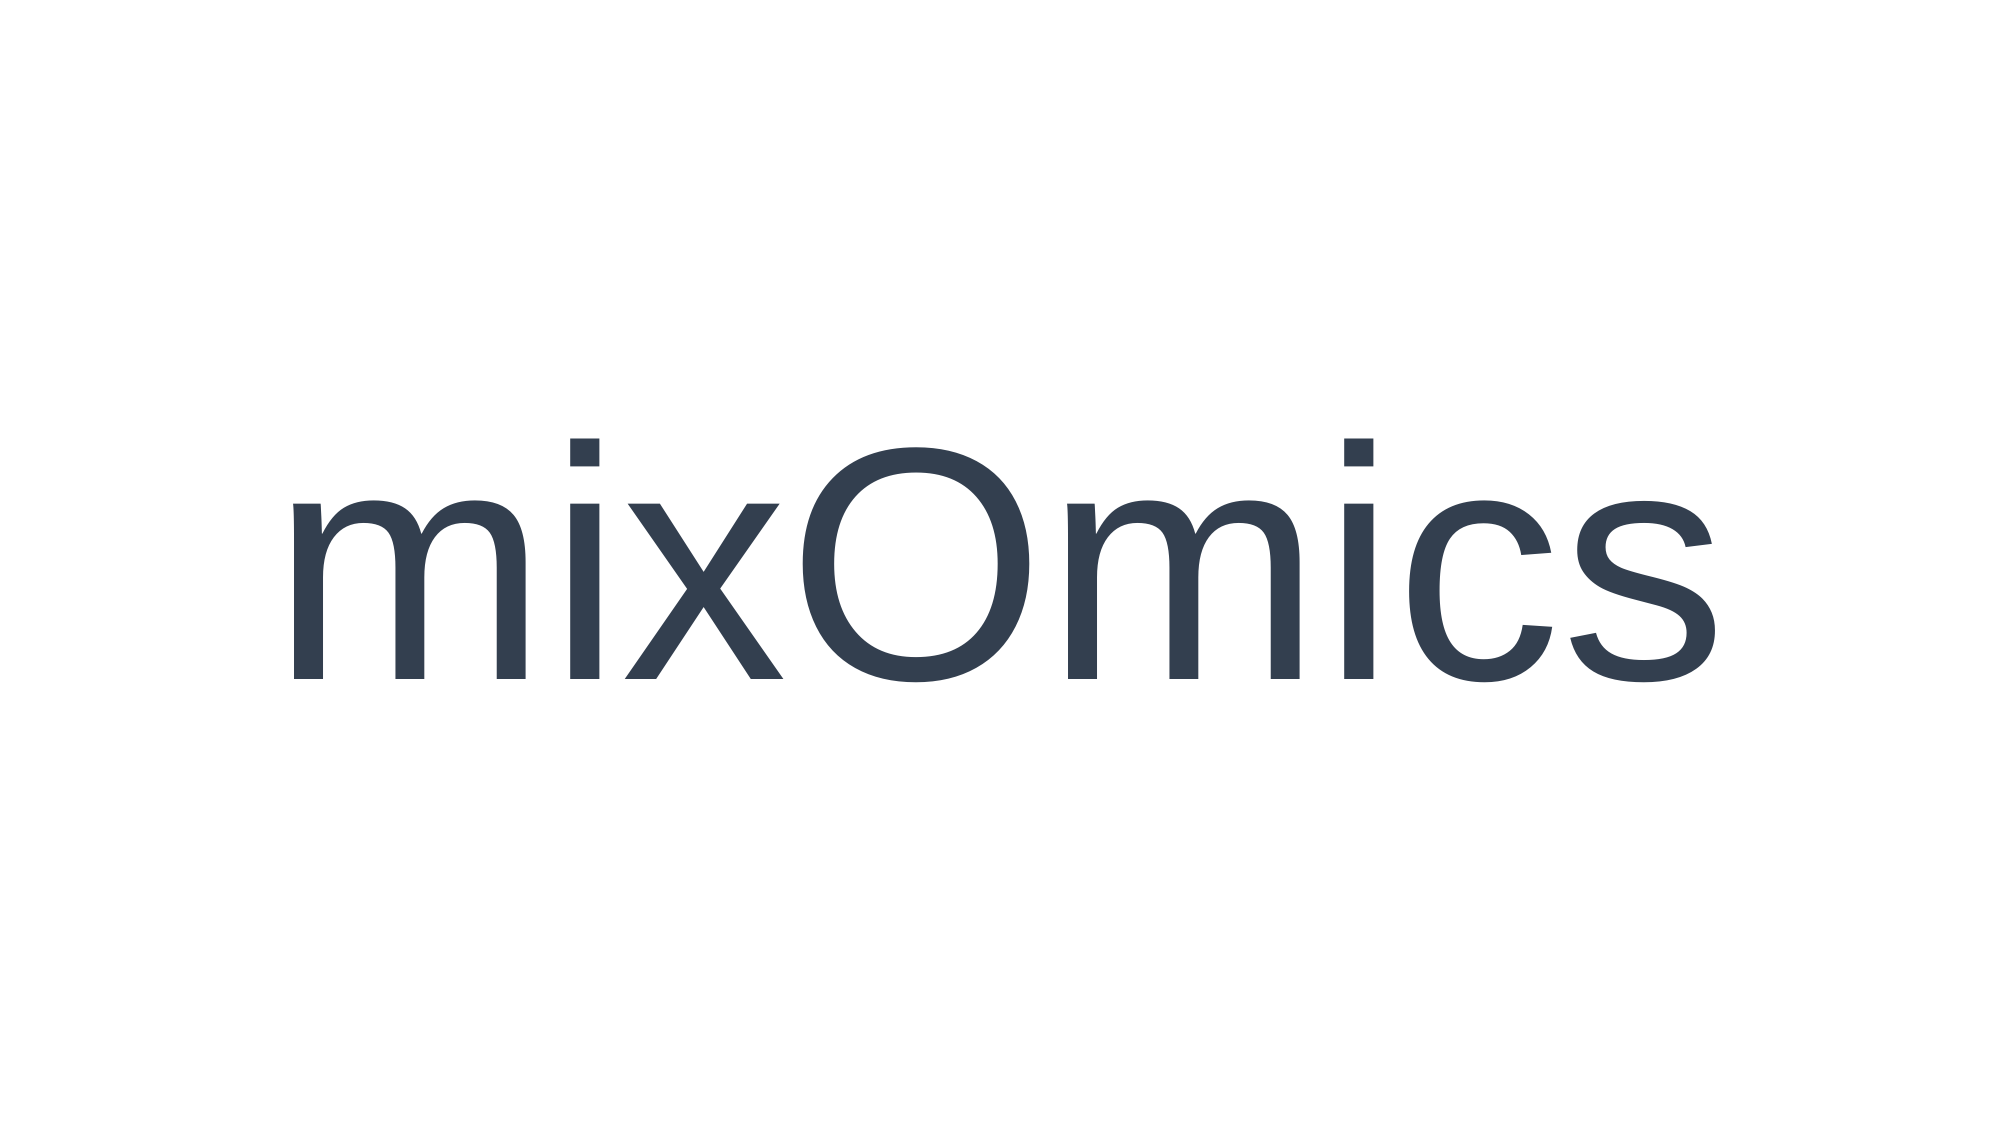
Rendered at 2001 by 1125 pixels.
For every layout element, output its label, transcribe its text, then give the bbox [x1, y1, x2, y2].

title mixOmics [249, 366, 1750, 759]
